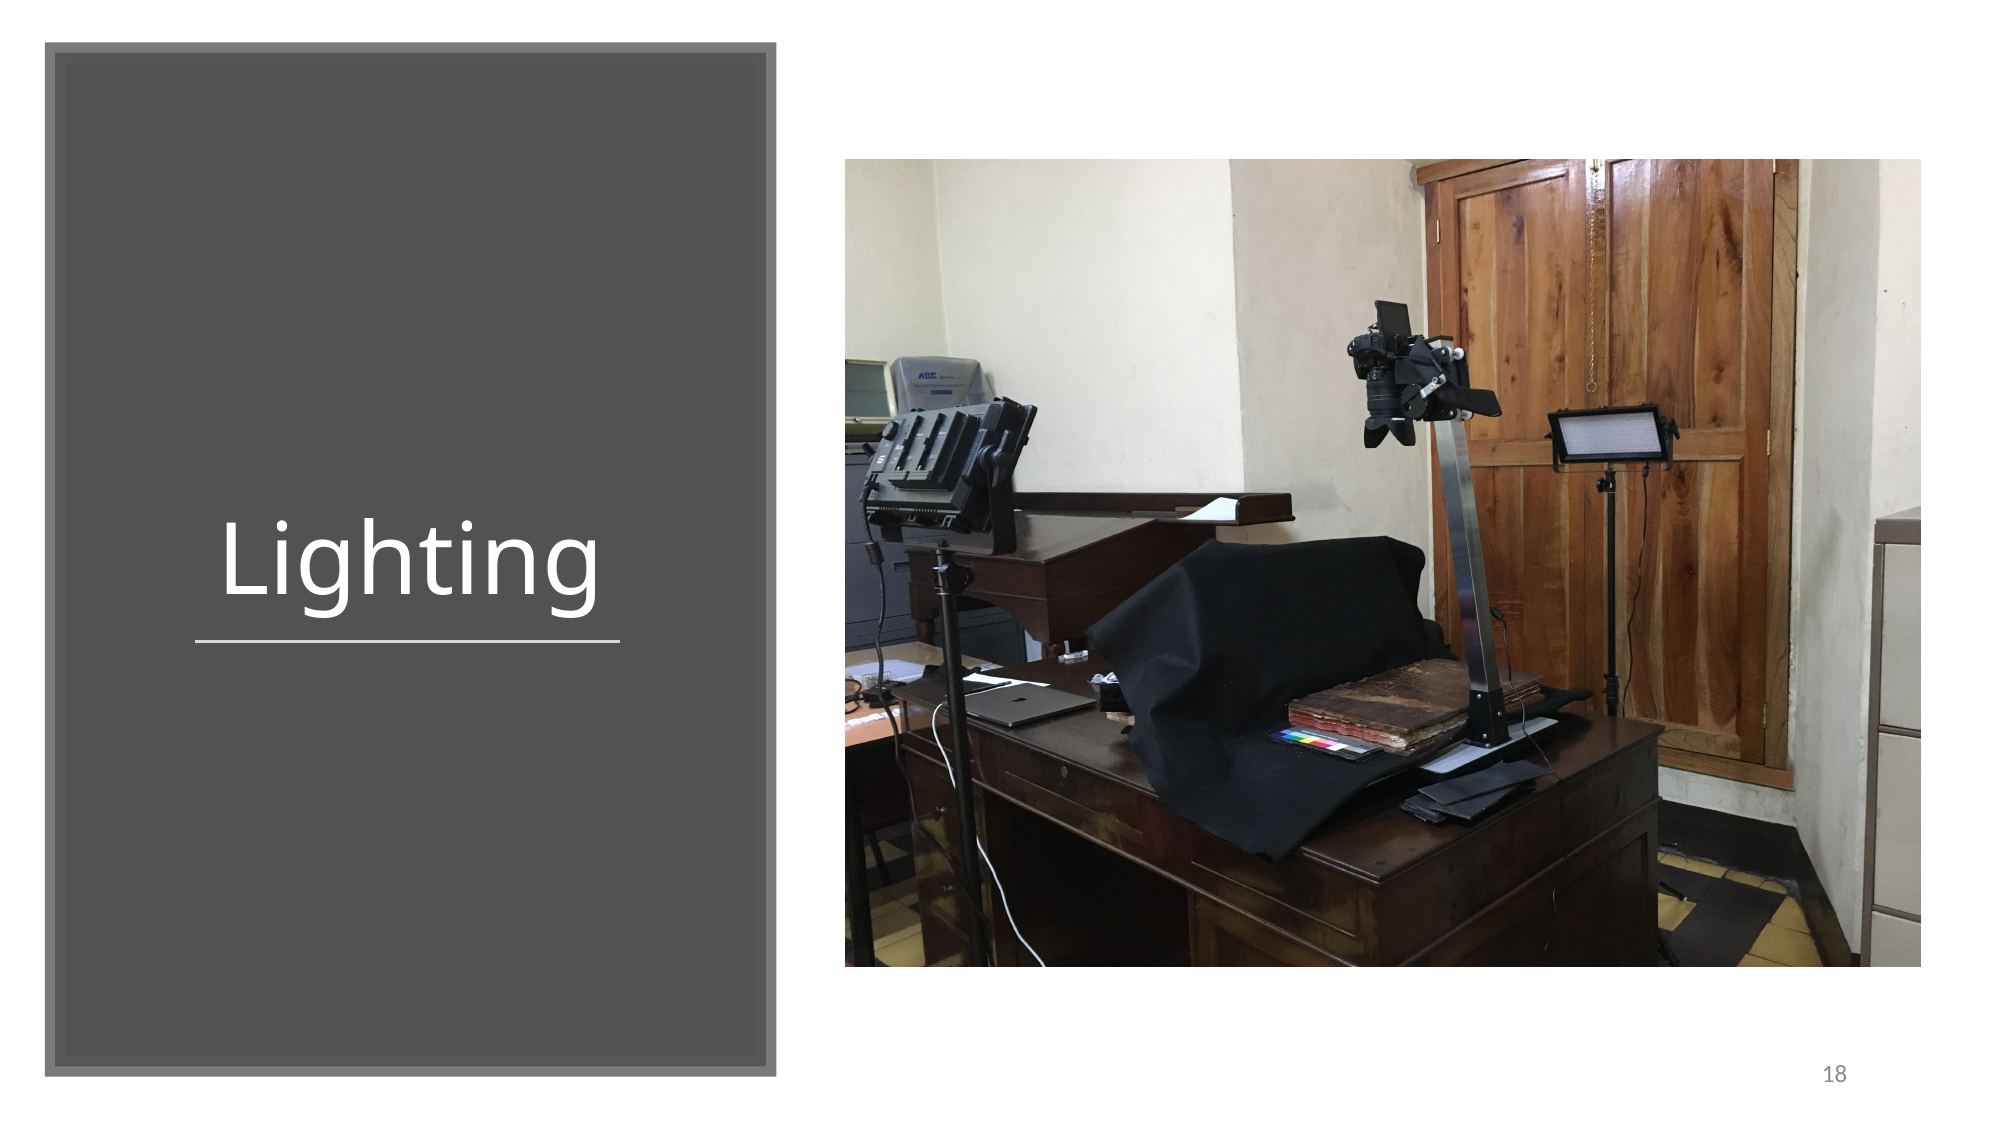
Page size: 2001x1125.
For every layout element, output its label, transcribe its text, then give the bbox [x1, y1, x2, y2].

text_box [54, 52, 767, 1067]
slide_number 18 [1412, 1042, 1863, 1103]
title Lighting [110, 149, 711, 624]
picture [845, 159, 1921, 967]
